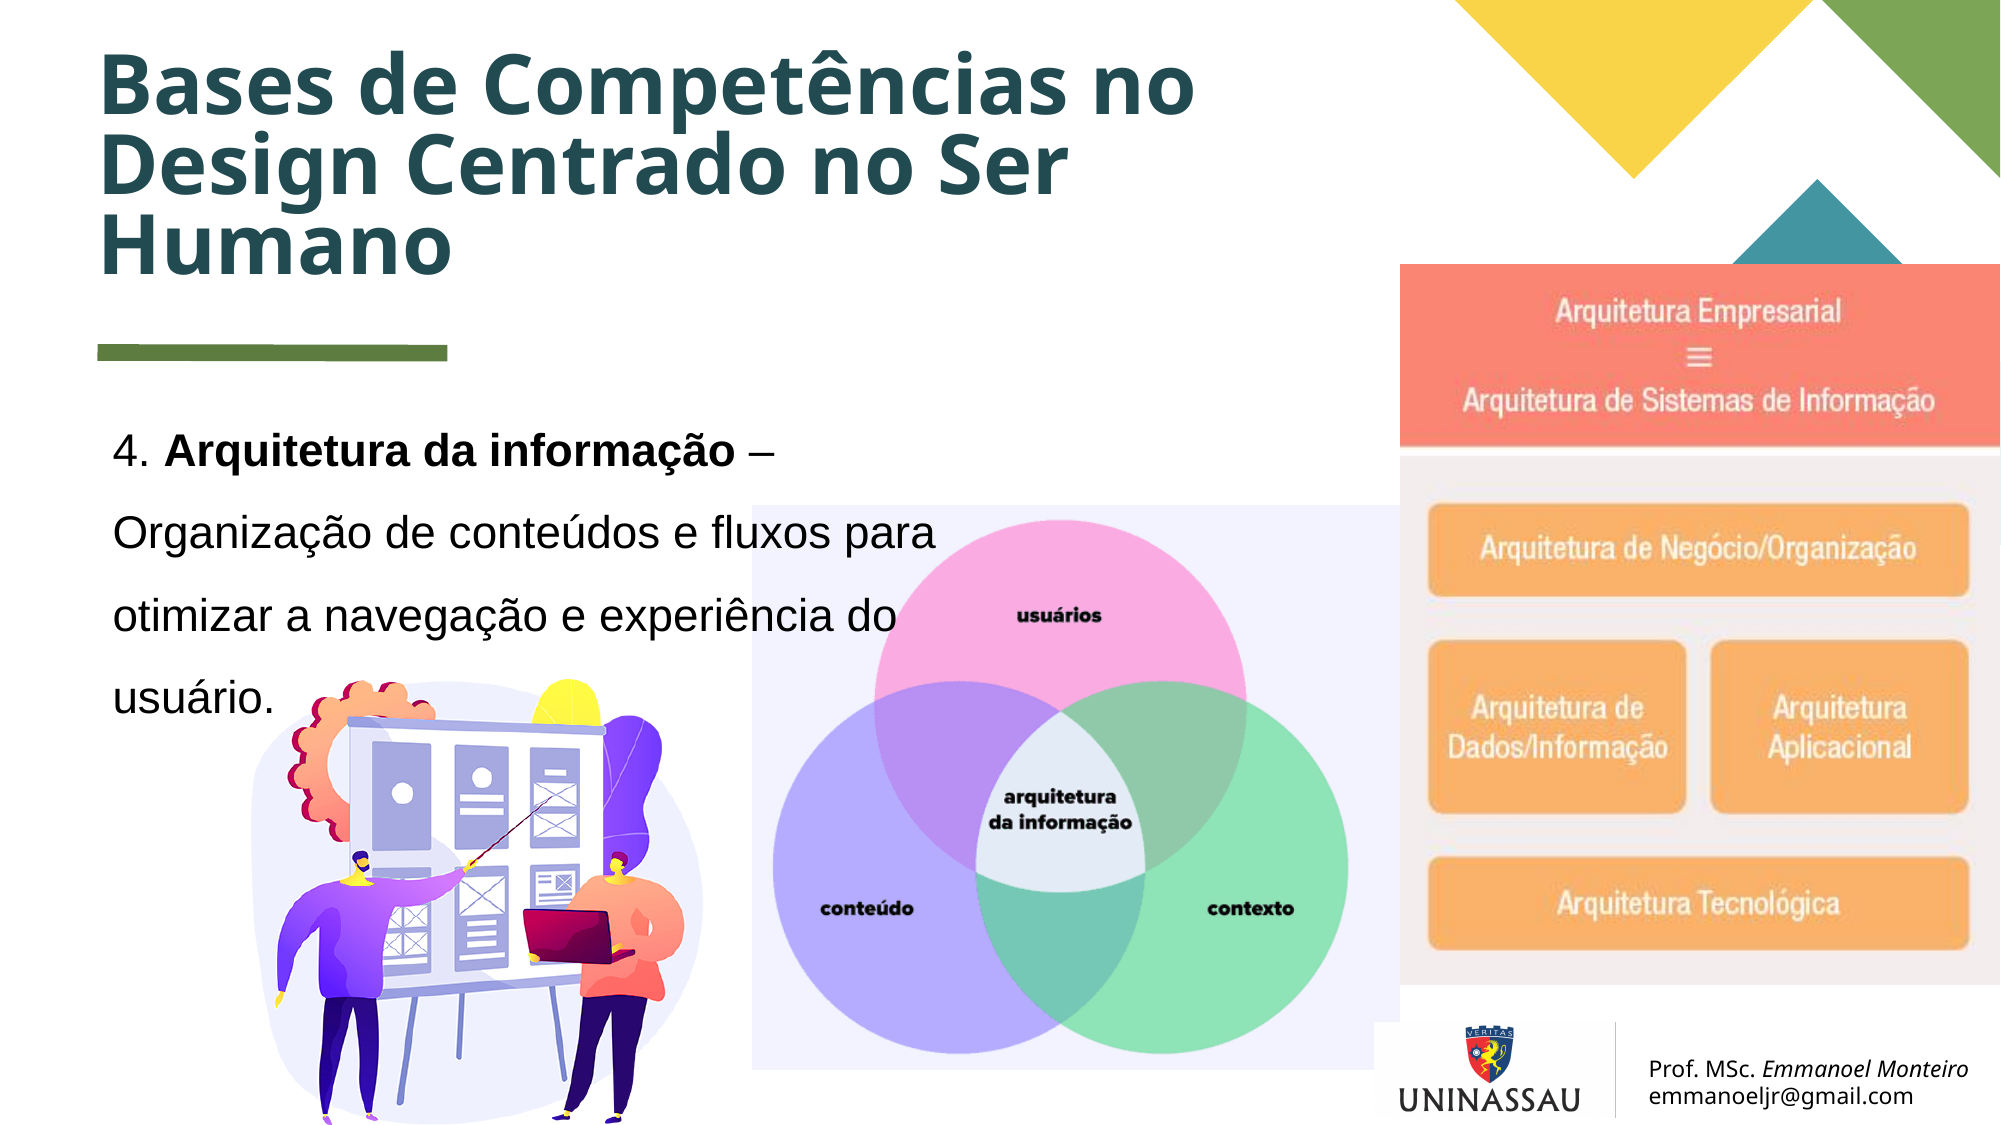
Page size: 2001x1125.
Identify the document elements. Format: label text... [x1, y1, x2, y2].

title Bases de Competências no Design Centrado no Ser Humano [97, 32, 1421, 291]
text_box Prof. MSc. Emmanoel Monteiro emmanoeljr@gmail.com [1633, 1046, 2000, 1117]
text_box 4. Arquitetura da informação – Organização de conteúdos e fluxos para otimizar a navegação e experiência do usuário. [97, 385, 1000, 666]
picture [0, 264, 2000, 1125]
